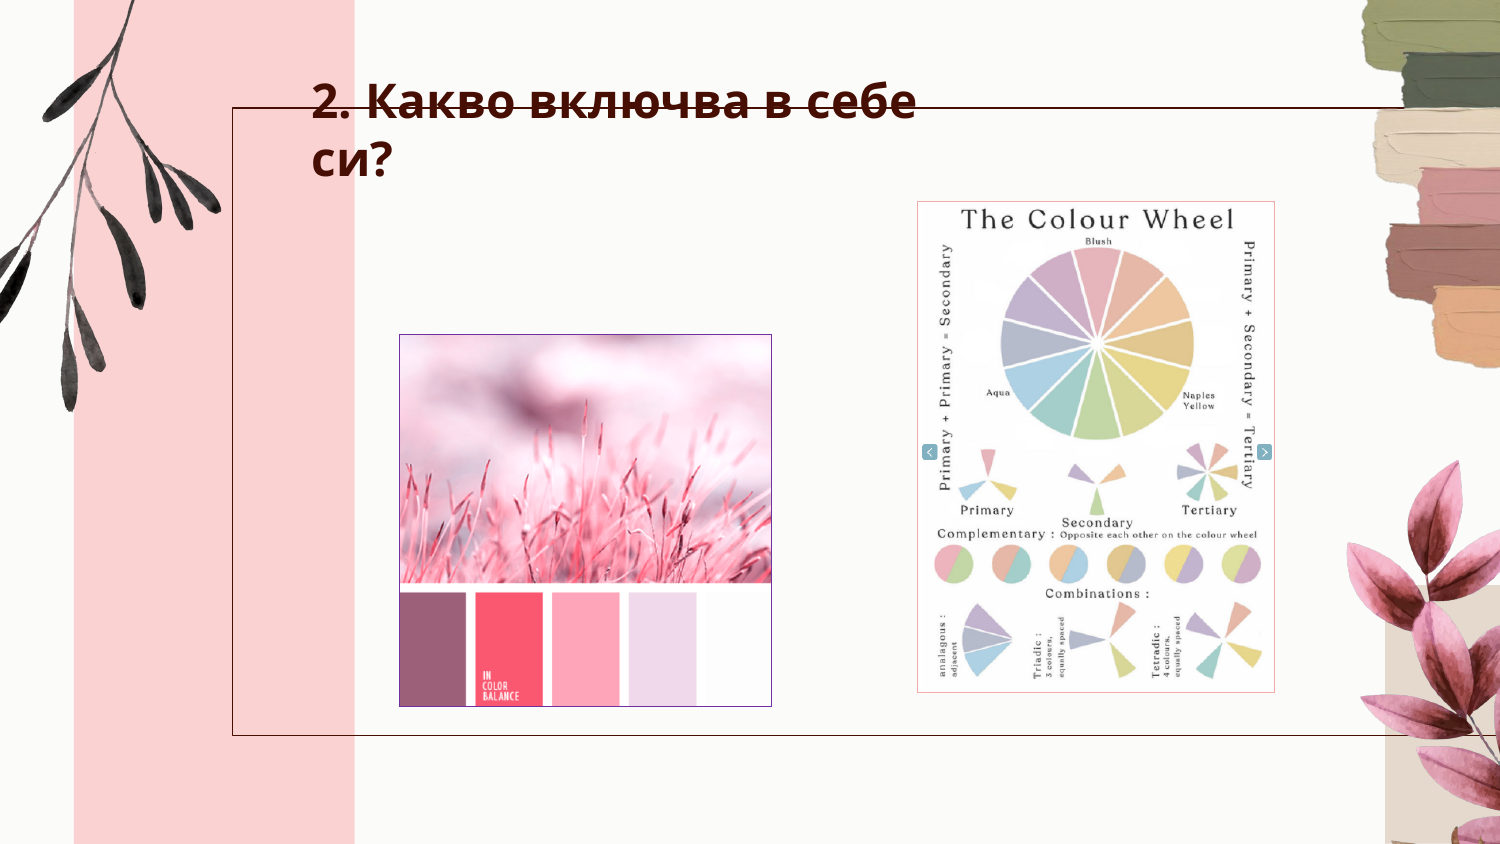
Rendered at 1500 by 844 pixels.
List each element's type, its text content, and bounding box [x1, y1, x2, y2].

picture [917, 200, 1275, 694]
picture [0, 0, 263, 432]
picture [398, 334, 772, 707]
picture [1354, 0, 1500, 389]
title 2. Какво включва в себе си? [296, 120, 998, 202]
picture [1292, 443, 1500, 844]
